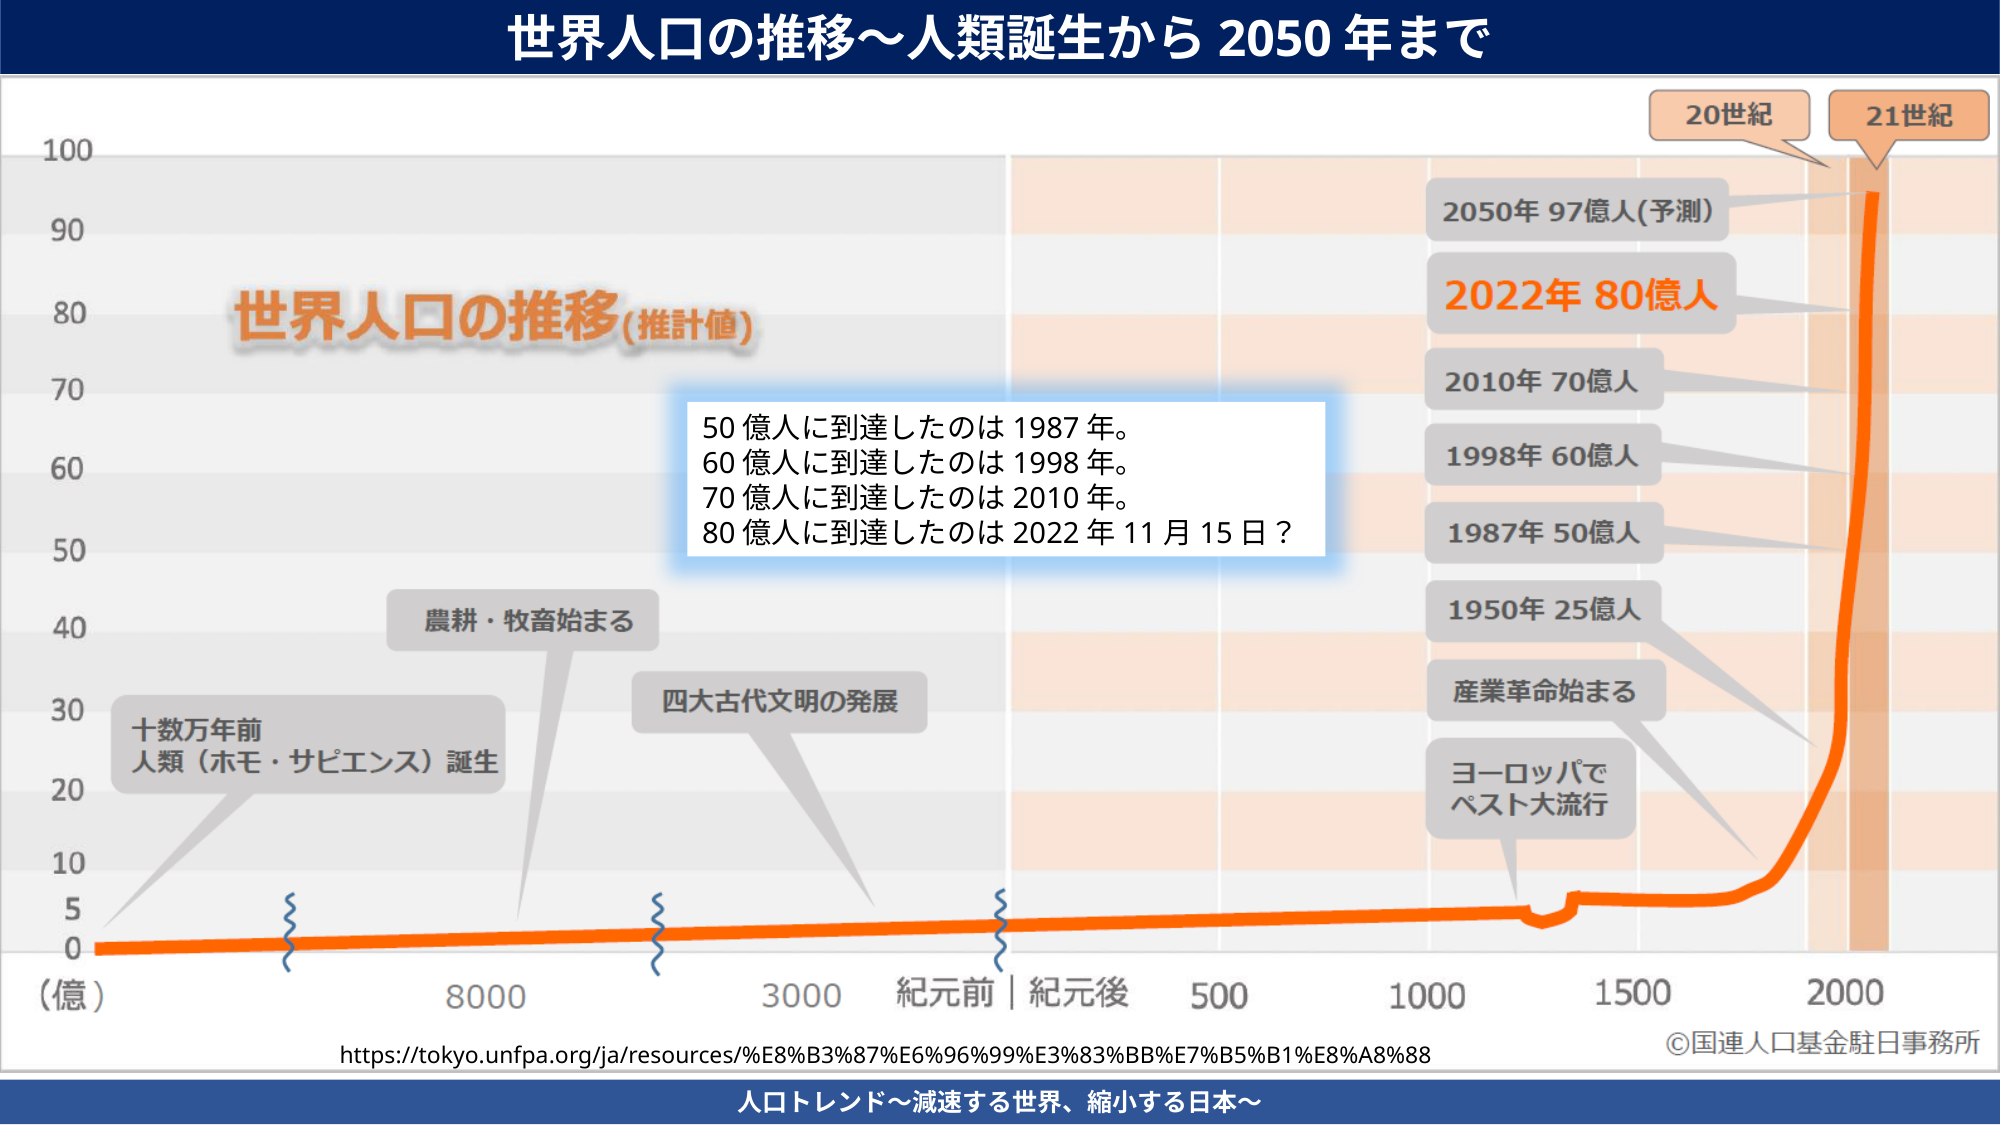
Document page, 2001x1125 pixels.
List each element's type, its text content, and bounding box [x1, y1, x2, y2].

text_box 世界人口の推移～人類誕生から2050年まで [0, 0, 2000, 74]
picture [0, 74, 2000, 1073]
text_box 人口トレンド～減速する世界、縮小する日本～ [0, 1079, 2000, 1125]
